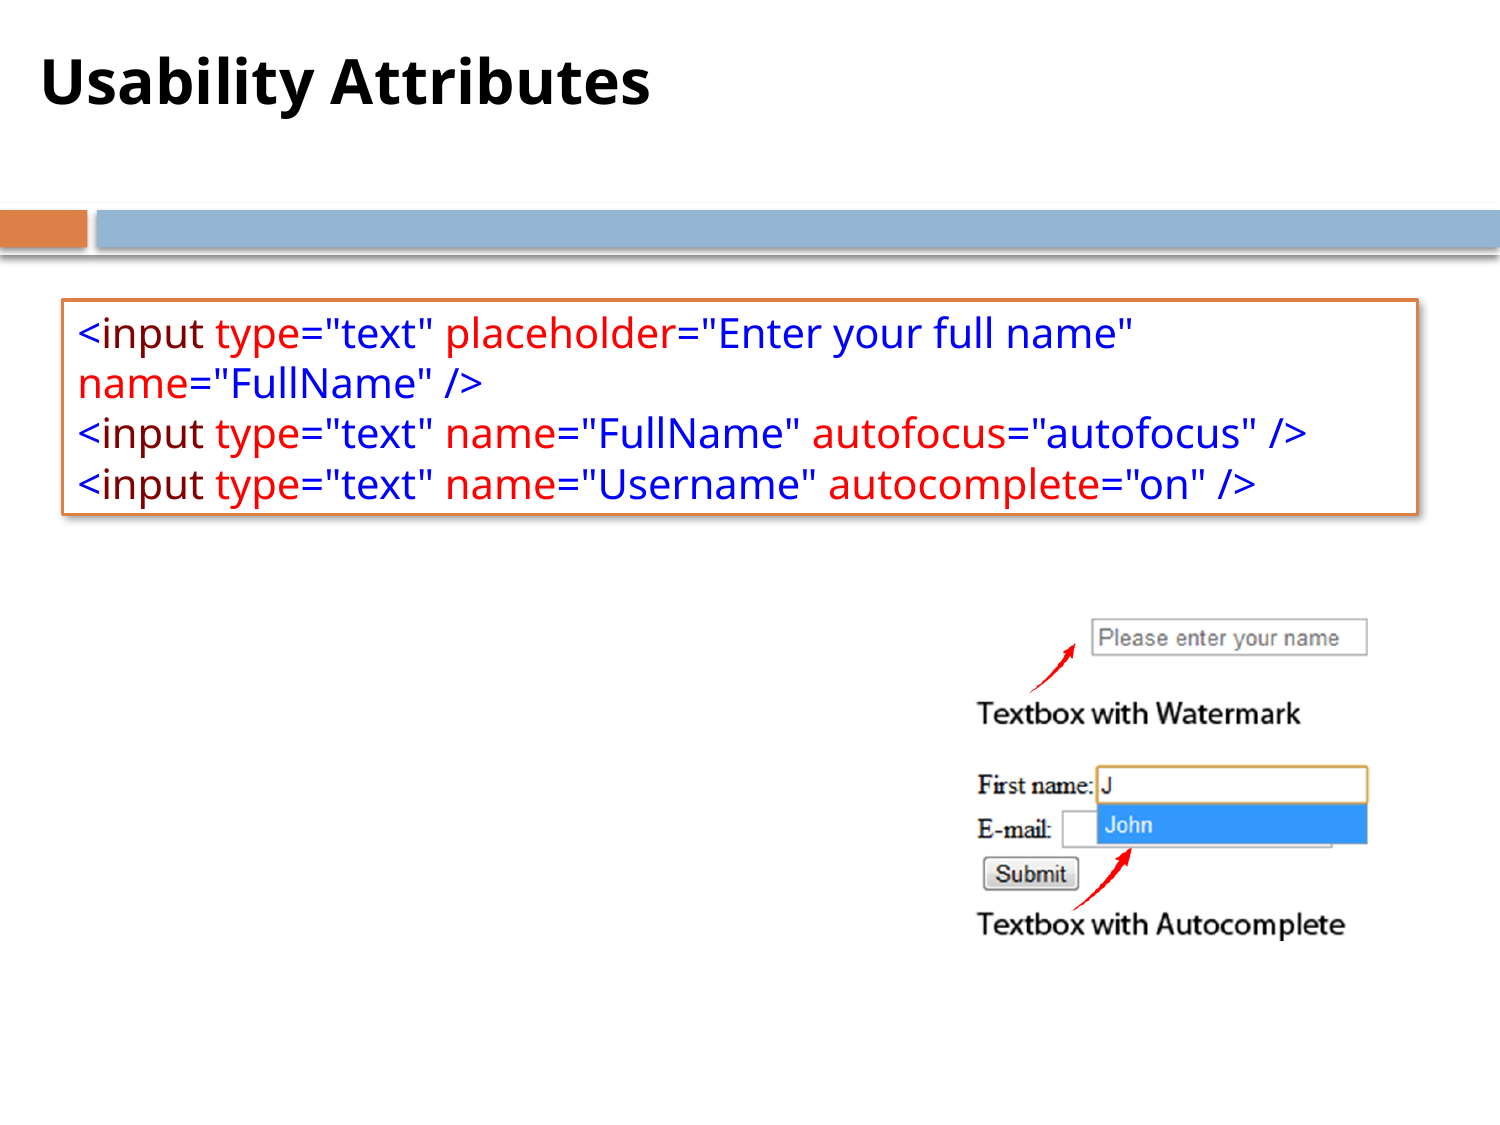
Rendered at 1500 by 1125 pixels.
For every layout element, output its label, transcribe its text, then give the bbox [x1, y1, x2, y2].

text_box <input type="text" placeholder="Enter your full name" name="FullName" /> <input type="text" name="FullName" autofocus="autofocus" /> <input type="text" name="Username" autocomplete="on" /> [61, 298, 1419, 516]
list Usability Attributes [24, 34, 1375, 126]
picture [973, 601, 1383, 941]
